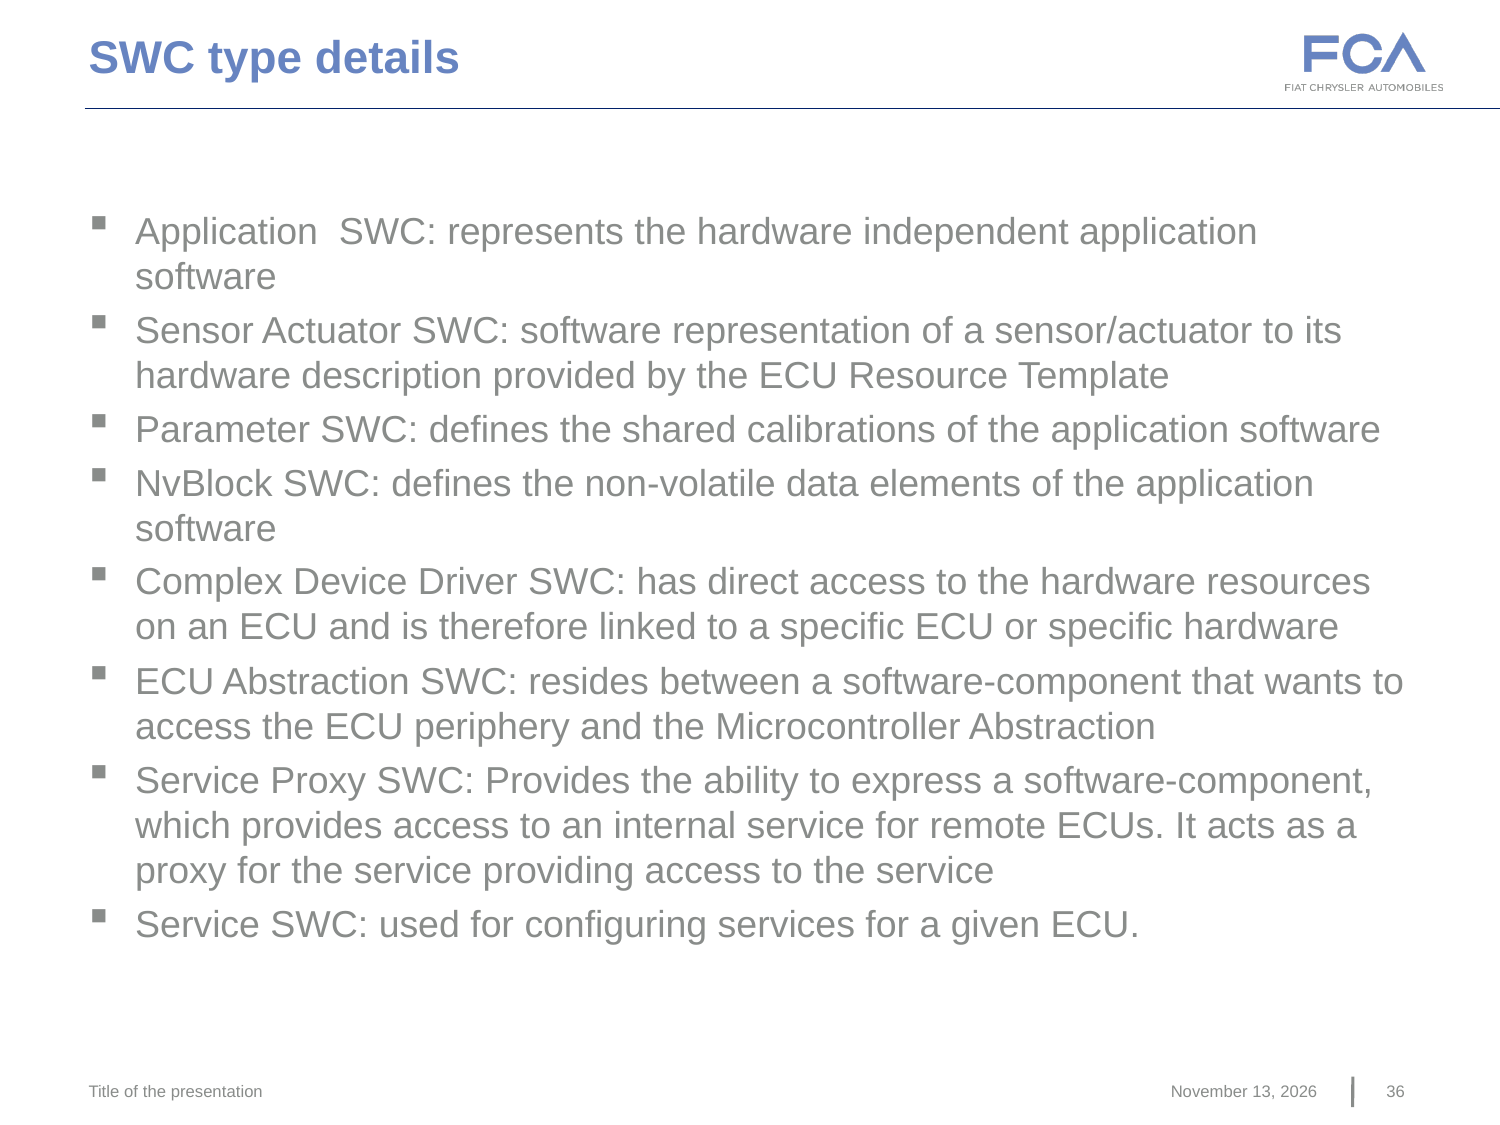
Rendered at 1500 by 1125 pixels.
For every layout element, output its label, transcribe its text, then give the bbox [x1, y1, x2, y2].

footer Title of the presentation [88, 1080, 709, 1120]
list SWC type details [88, 33, 1082, 87]
list Application SWC: represents the hardware independent application software Sensor Actuator SWC: software representation of a sensor/actuator to its hardware description provided by the ECU Resource Template Parameter SWC: defines the shared calibrations of the application software NvBlock SWC: defines the non-volatile data elements of the application software Complex Device Driver SWC: has direct access to the hardware resources on an ECU and is therefore linked to a specific ECU or specific hardware ECU Abstraction SWC: resides between a software-component that wants to access the ECU periphery and the Microcontroller Abstraction Service Proxy SWC: Provides the ability to express a software-component, which provides access to an internal service for remote ECUs. It acts as a proxy for the service providing access to the service Service SWC: used for configuring services for a given ECU. [88, 206, 1409, 1015]
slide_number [1084, 1080, 1318, 1115]
slide_number 36 [1386, 1080, 1439, 1114]
picture [1285, 32, 1443, 91]
